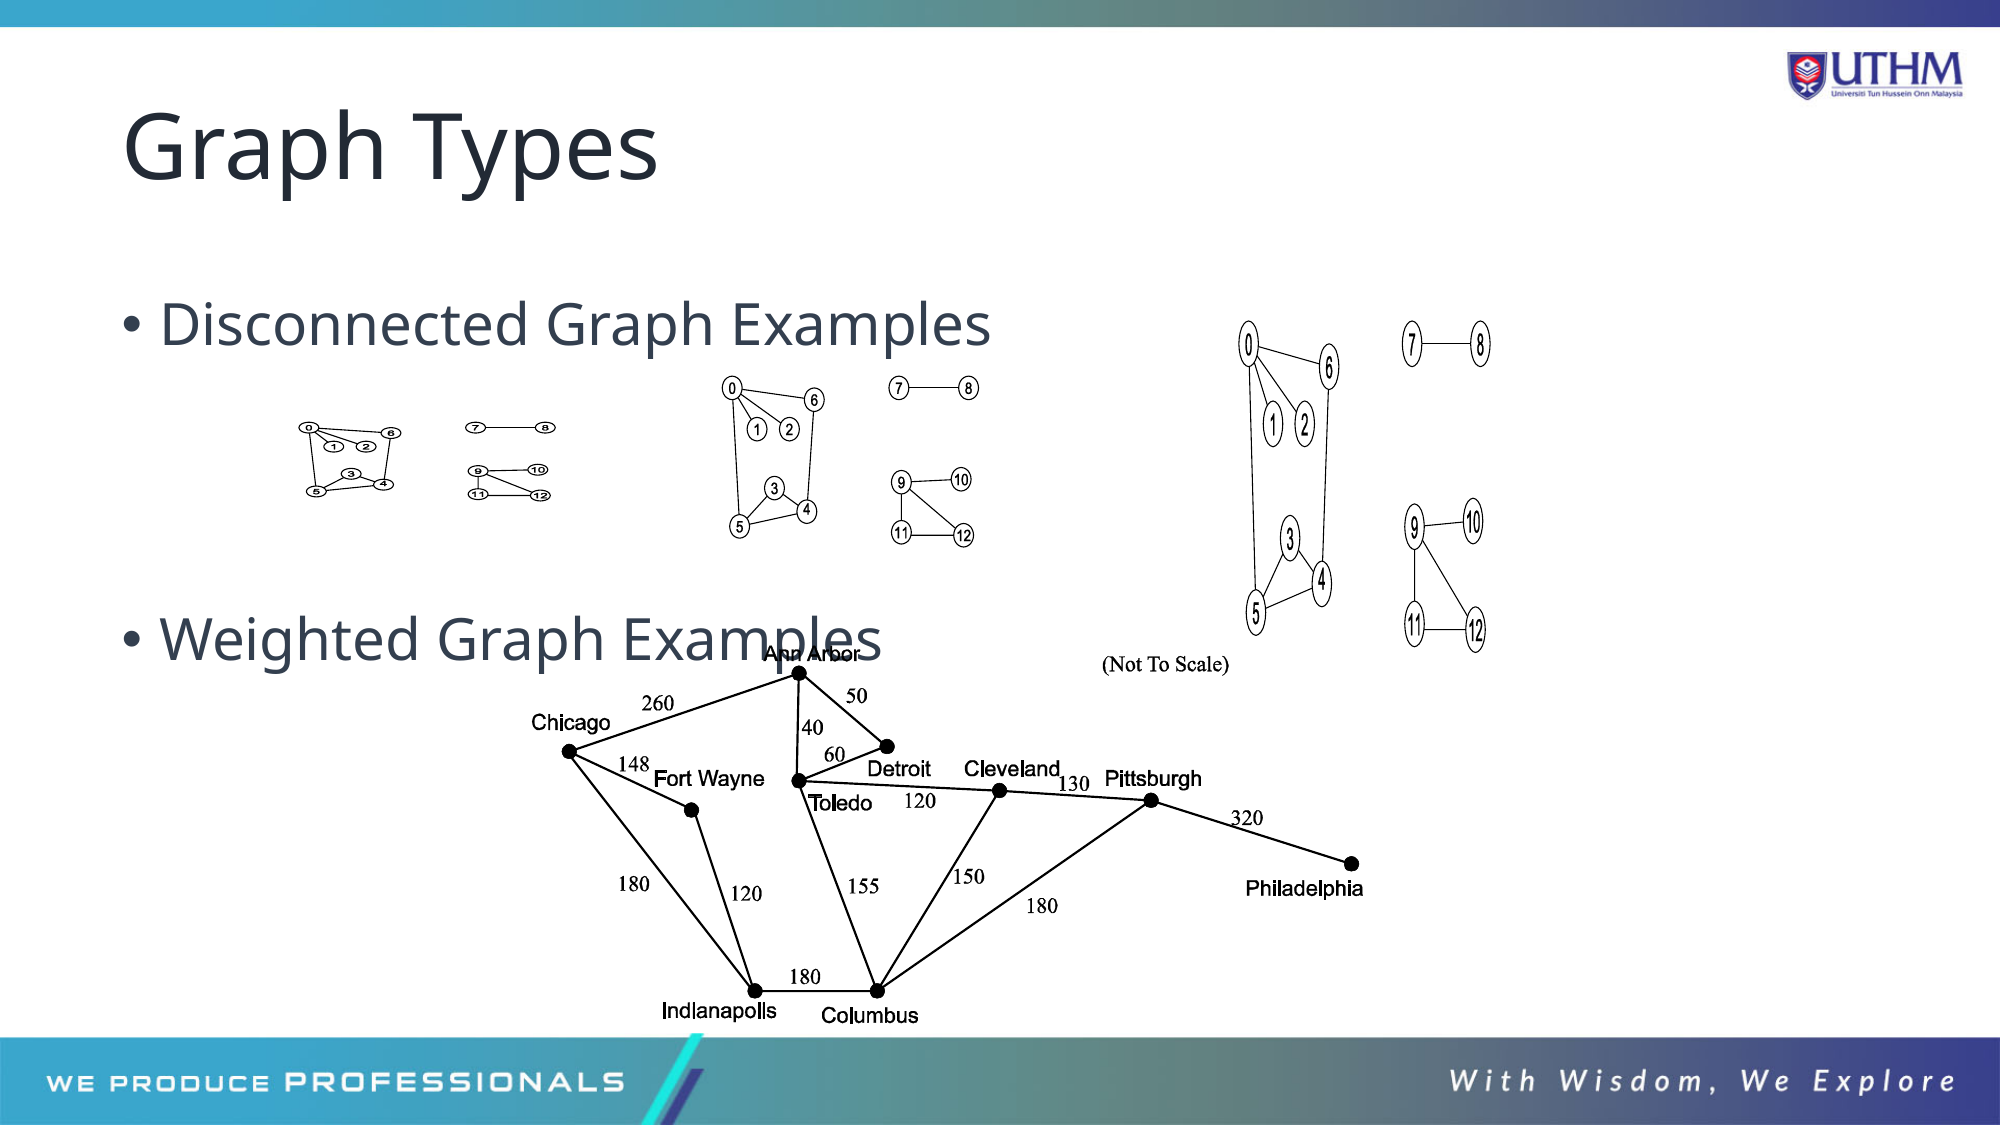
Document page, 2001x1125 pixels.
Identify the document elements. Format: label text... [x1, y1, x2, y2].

title Graph Types [106, 52, 1950, 247]
picture [0, 0, 2000, 1125]
list Disconnected Graph Examples Weighted Graph Examples [106, 287, 1832, 1002]
